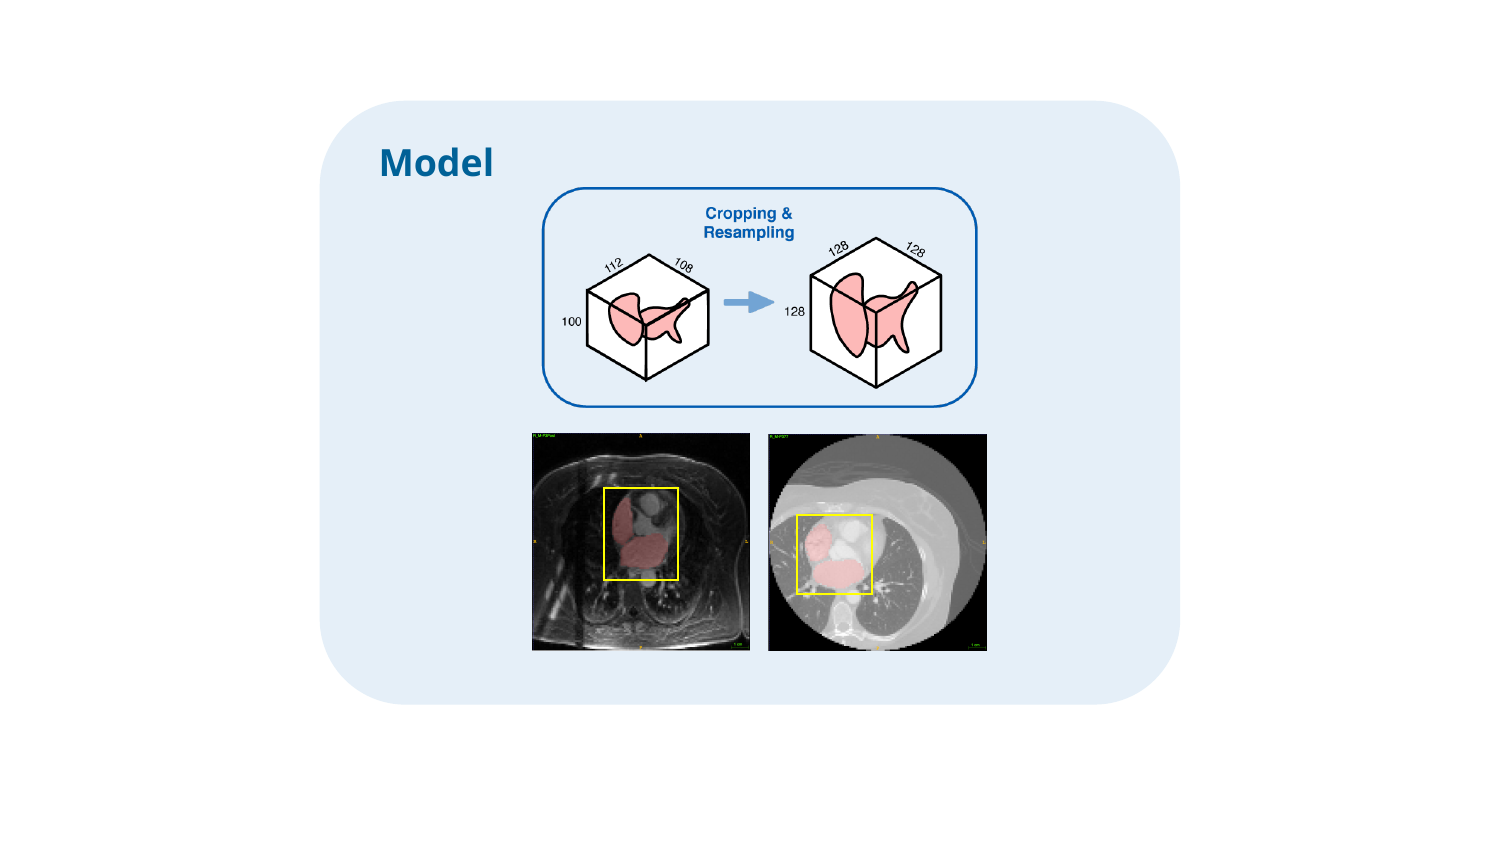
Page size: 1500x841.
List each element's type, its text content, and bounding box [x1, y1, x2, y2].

text_box [318, 99, 1182, 706]
picture [531, 433, 750, 651]
picture [541, 186, 978, 408]
text_box Model [363, 131, 710, 192]
picture [768, 434, 987, 651]
